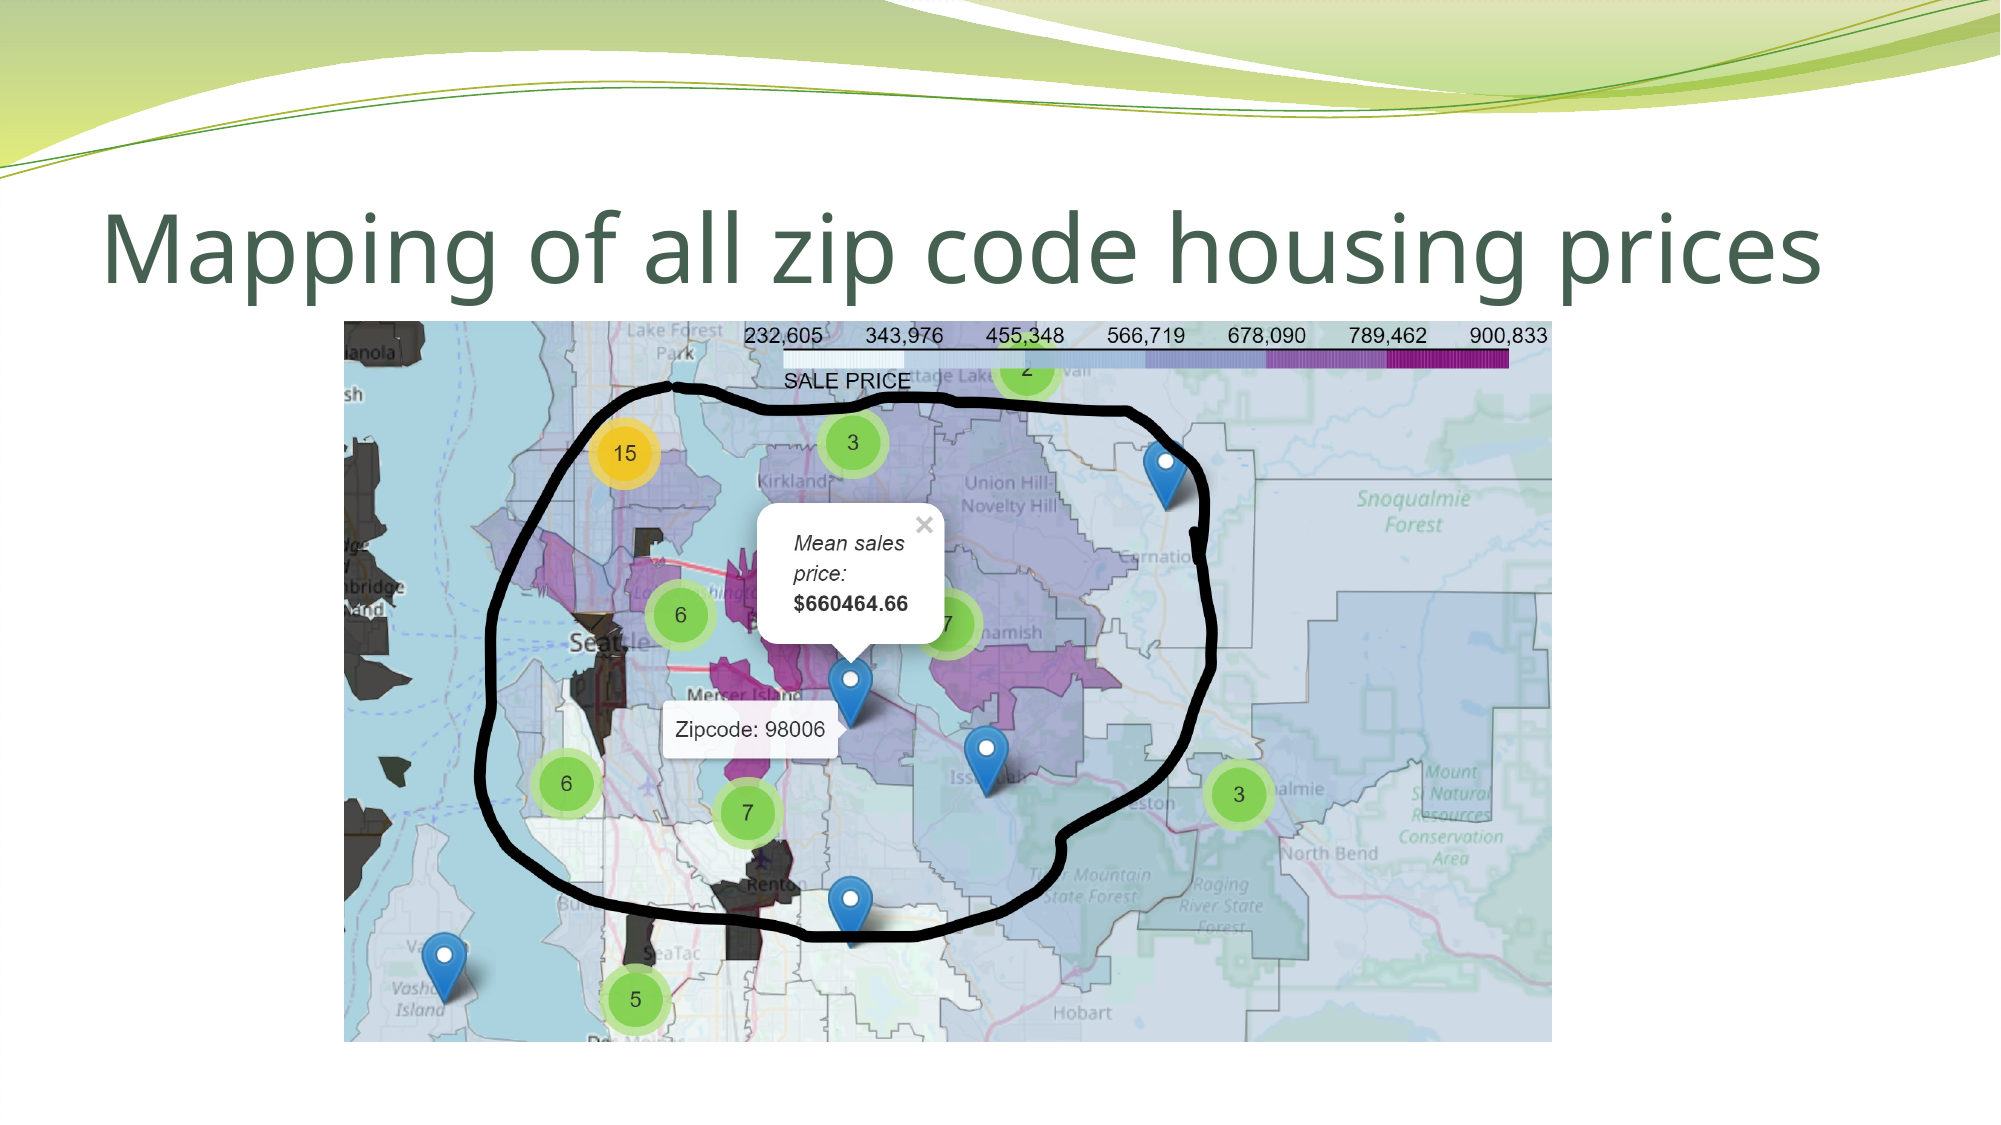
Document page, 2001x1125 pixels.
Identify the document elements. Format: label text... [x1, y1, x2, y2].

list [344, 321, 1552, 1042]
title Mapping of all zip code housing prices [99, 115, 1900, 303]
